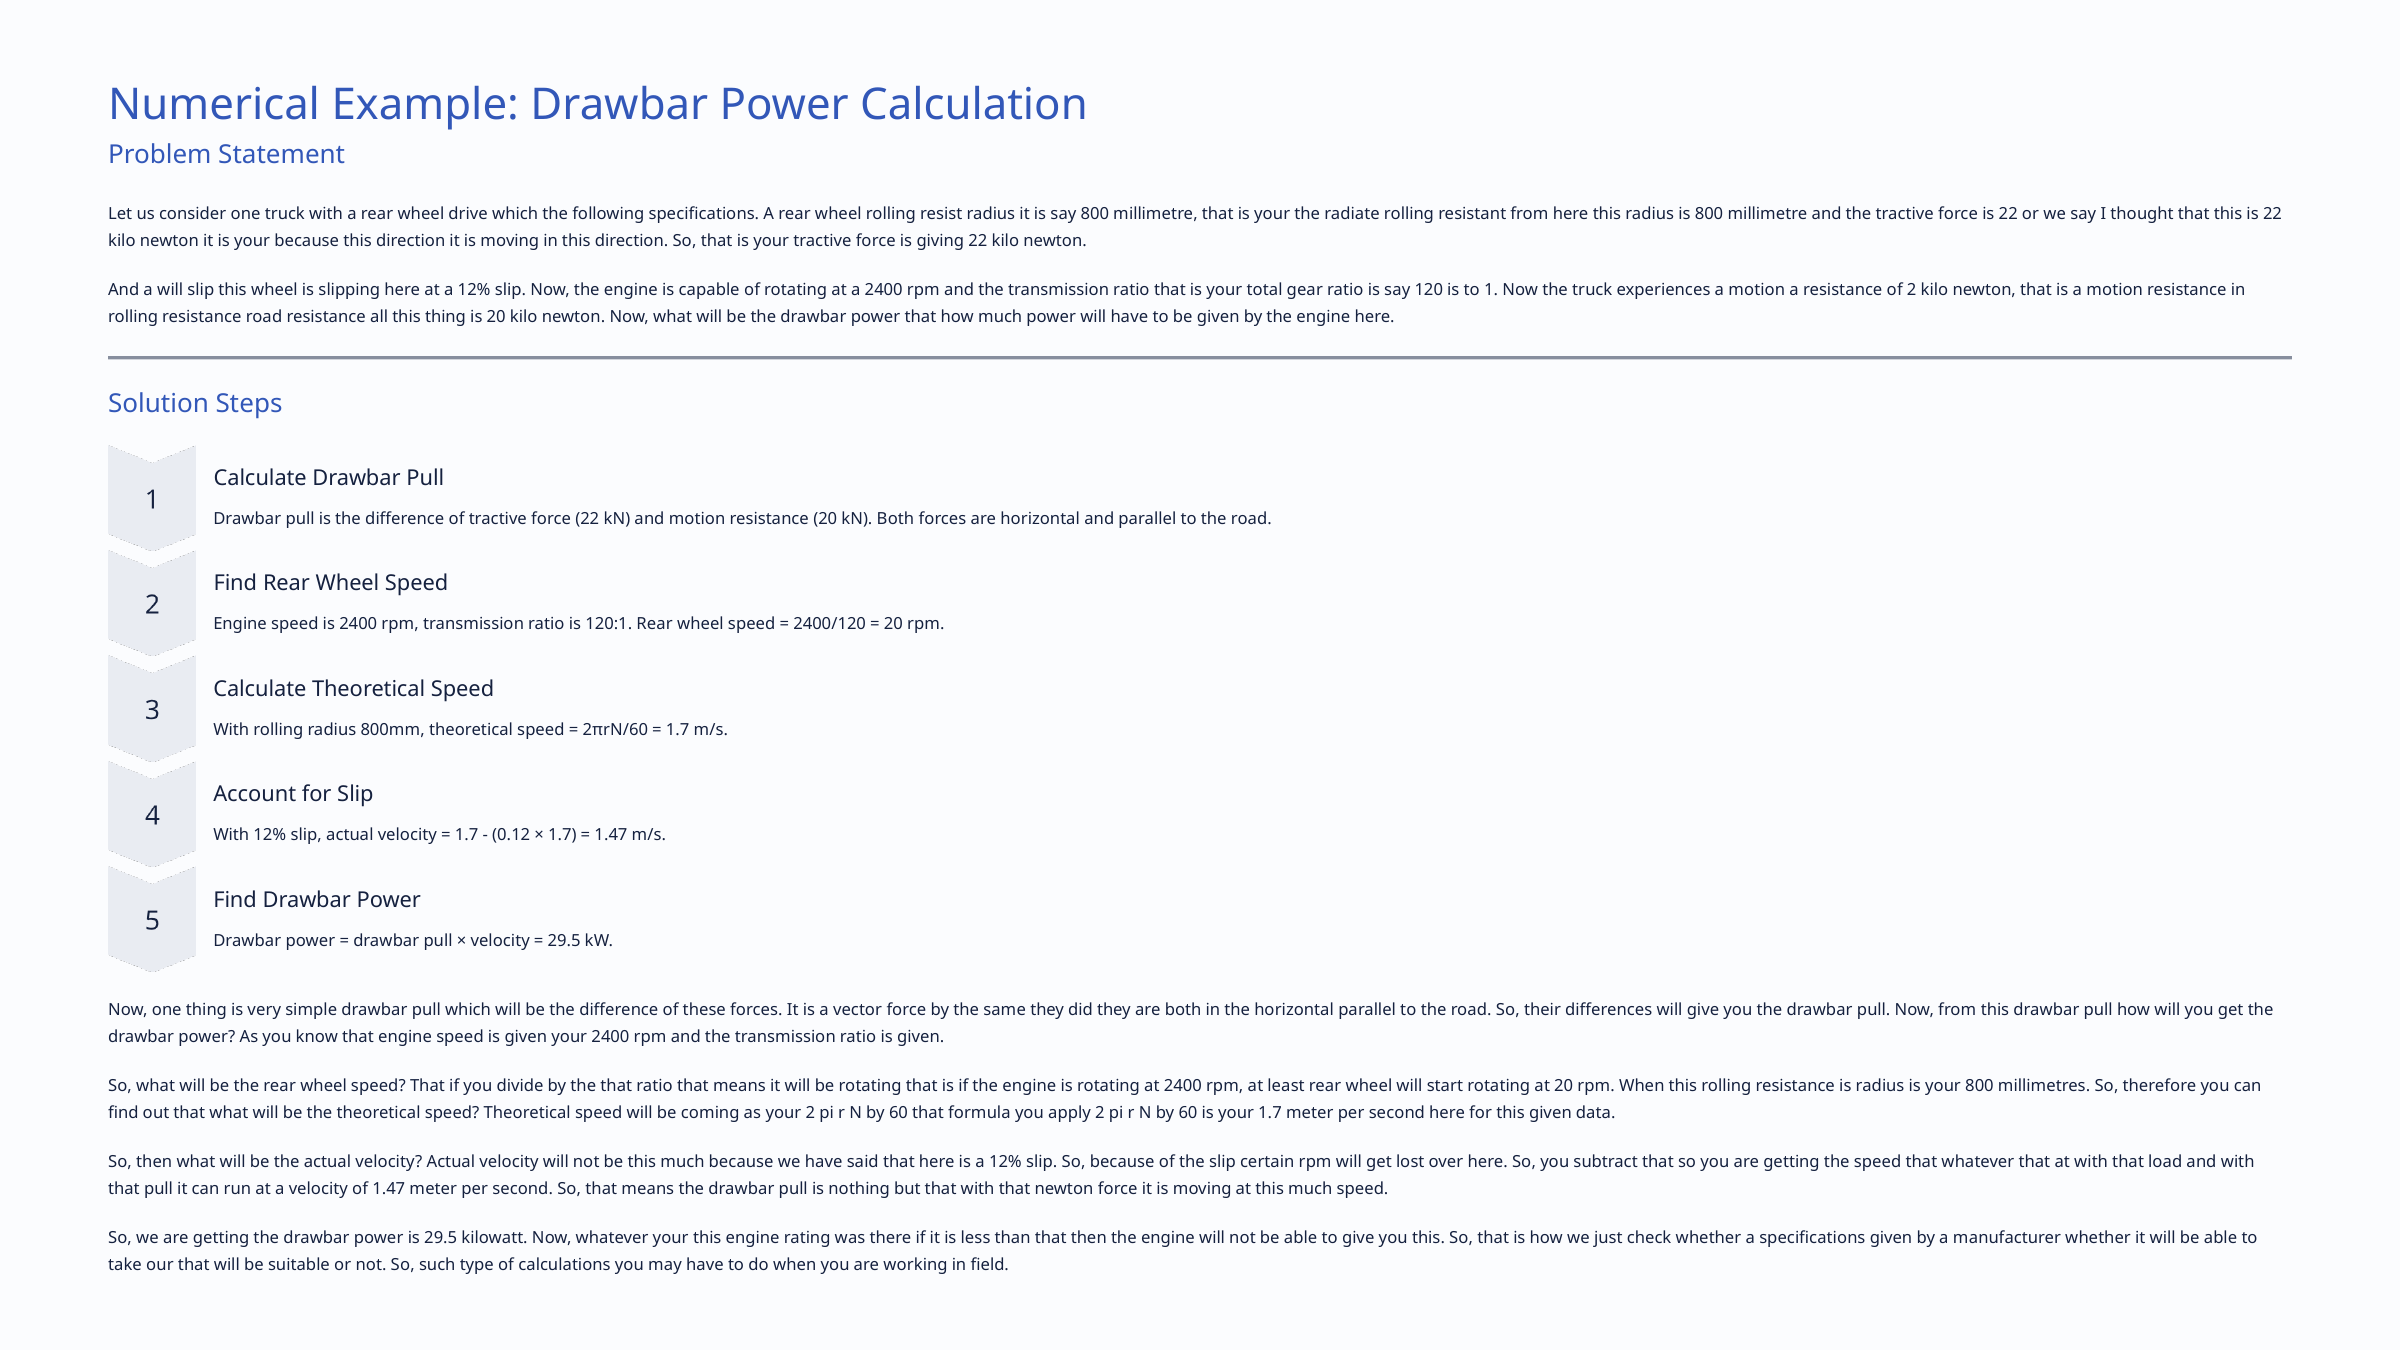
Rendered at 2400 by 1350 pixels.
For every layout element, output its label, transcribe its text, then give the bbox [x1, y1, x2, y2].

text_box Solution Steps [108, 385, 372, 419]
text_box With 12% slip, actual velocity = 1.7 - (0.12 × 1.7) = 1.47 m/s. [213, 816, 2292, 845]
text_box Problem Statement [108, 136, 372, 170]
text_box Find Rear Wheel Speed [213, 568, 455, 596]
text_box And a will slip this wheel is slipping here at a 12% slip. Now, the engine is capable of rotating at a 2400 rpm and the transmission ratio that is your total gear ratio is say 120 is to 1. Now the truck experiences a motion a resistance of 2 kilo newton, that is a motion resistance in rolling resistance road resistance all this thing is 20 kilo newton. Now, what will be the drawbar power that how much power will have to be given by the engine here. [108, 271, 2292, 328]
text_box Calculate Theoretical Speed [213, 673, 502, 701]
text_box Account for Slip [213, 778, 433, 807]
text_box Numerical Example: Drawbar Power Calculation [108, 74, 1107, 130]
picture [108, 445, 196, 973]
text_box Drawbar power = drawbar pull × velocity = 29.5 kW. [213, 922, 2292, 951]
text_box Let us consider one truck with a rear wheel drive which the following specifications. A rear wheel rolling resist radius it is say 800 millimetre, that is your the radiate rolling resistant from here this radius is 800 millimetre and the tractive force is 22 or we say I thought that this is 22 kilo newton it is your because this direction it is moving in this direction. So, that is your tractive force is giving 22 kilo newton. [108, 195, 2292, 252]
text_box So, what will be the rear wheel speed? That if you divide by the that ratio that means it will be rotating that is if the engine is rotating at 2400 rpm, at least rear wheel will start rotating at 20 rpm. When this rolling resistance is radius is your 800 millimetres. So, therefore you can find out that what will be the theoretical speed? Theoretical speed will be coming as your 2 pi r N by 60 that formula you apply 2 pi r N by 60 is your 1.7 meter per second here for this given data. [108, 1067, 2292, 1124]
text_box [108, 356, 2292, 360]
text_box Now, one thing is very simple drawbar pull which will be the difference of these forces. It is a vector force by the same they did they are both in the horizontal parallel to the road. So, their differences will give you the drawbar pull. Now, from this drawbar pull how will you get the drawbar power? As you know that engine speed is given your 2400 rpm and the transmission ratio is given. [108, 991, 2292, 1048]
text_box So, then what will be the actual velocity? Actual velocity will not be this much because we have said that here is a 12% slip. So, because of the slip certain rpm will get lost over here. So, you subtract that so you are getting the speed that whatever that at with that load and with that pull it can run at a velocity of 1.47 meter per second. So, that means the drawbar pull is nothing but that with that newton force it is moving at this much speed. [108, 1143, 2292, 1200]
text_box With rolling radius 800mm, theoretical speed = 2πrN/60 = 1.7 m/s. [213, 711, 2292, 740]
text_box Drawbar pull is the difference of tractive force (22 kN) and motion resistance (20 kN). Both forces are horizontal and parallel to the road. [213, 500, 2292, 529]
text_box Calculate Drawbar Pull [213, 462, 451, 491]
text_box Engine speed is 2400 rpm, transmission ratio is 120:1. Rear wheel speed = 2400/120 = 20 rpm. [213, 606, 2292, 635]
text_box So, we are getting the drawbar power is 29.5 kilowatt. Now, whatever your this engine rating was there if it is less than that then the engine will not be able to give you this. So, that is how we just check whether a specifications given by a manufacturer whether it will be able to take our that will be suitable or not. So, such type of calculations you may have to do when you are working in field. [108, 1219, 2292, 1276]
text_box Find Drawbar Power [213, 884, 433, 912]
